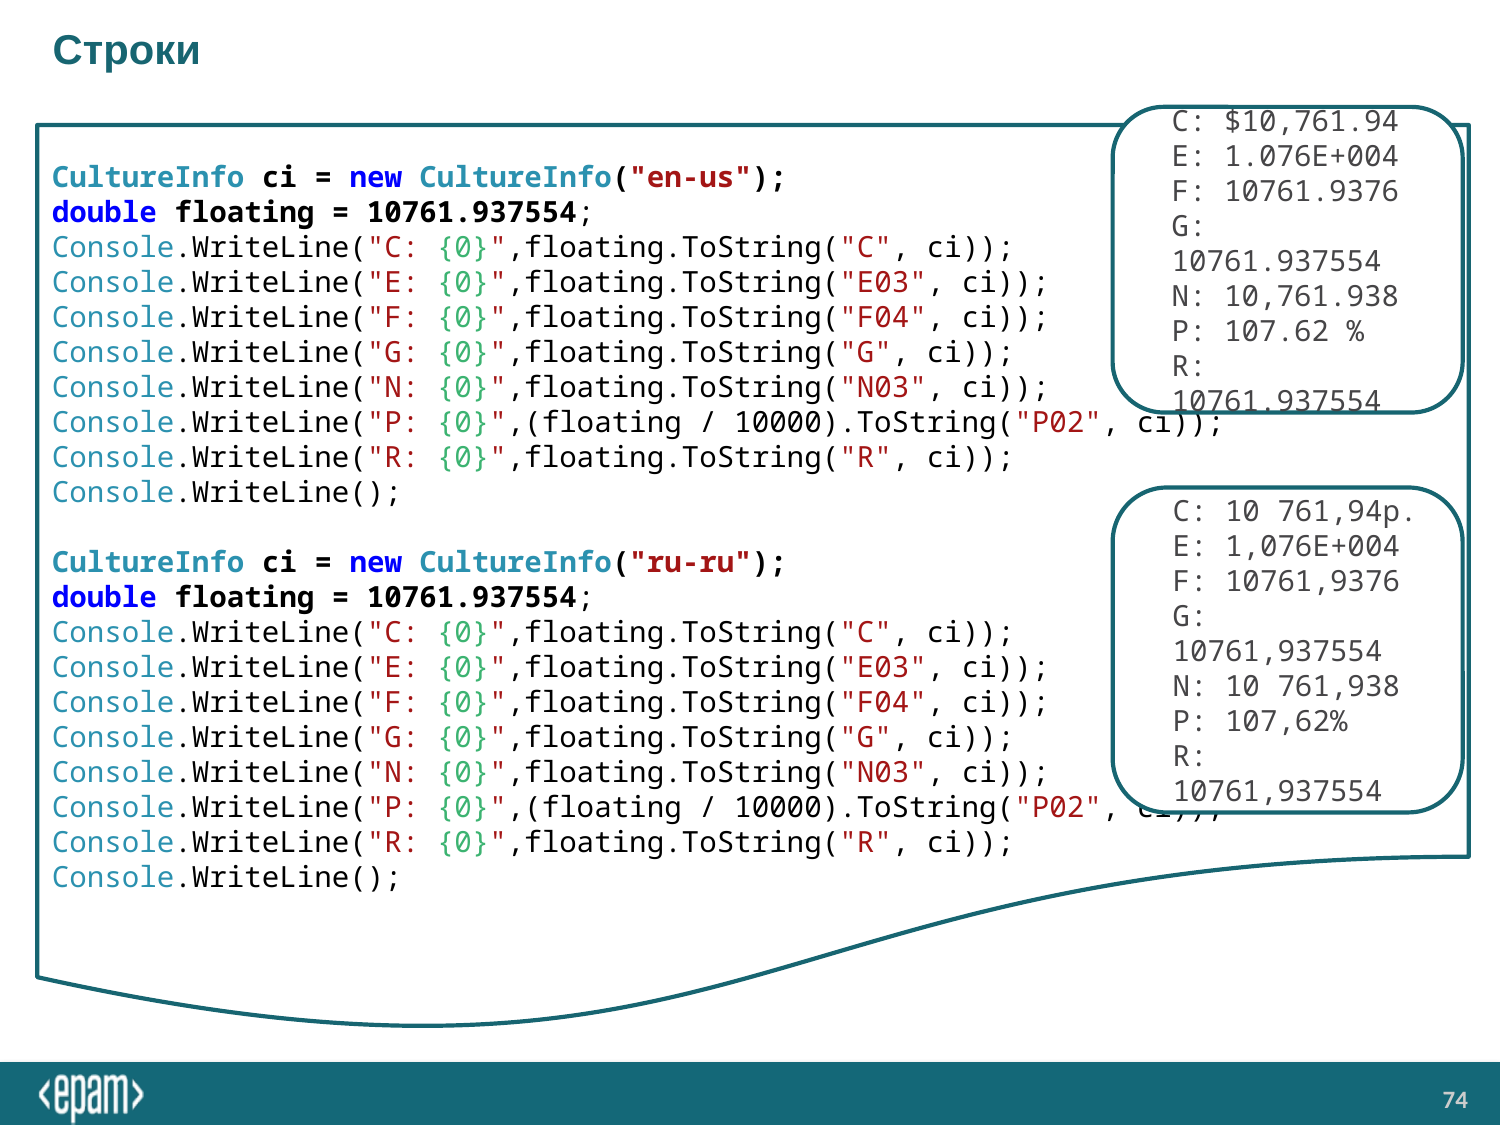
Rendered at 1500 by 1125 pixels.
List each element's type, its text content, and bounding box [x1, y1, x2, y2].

picture [38, 1074, 144, 1125]
text_box C: $10,761.94 E: 1.076E+004 F: 10761.9376 G: 10761.937554 N: 10,761.938 P: 107.62 % R: 10761.937554 [1110, 104, 1465, 415]
text_box C: 10 761,94р. E: 1,076E+004 F: 10761,9376 G: 10761,937554 N: 10 761,938 P: 107,62% R: 10761,937554 [1110, 485, 1465, 815]
title Строки [0, 0, 1500, 95]
text_box CultureInfo ci = new CultureInfo("en-us"); double floating = 10761.937554; Console.WriteLine("C: {0}",floating.ToString("C", ci)); Console.WriteLine("E: {0}",floating.ToString("E03", ci)); Console.WriteLine("F: {0}",floating.ToString("F04", ci)); Console.WriteLine("G: {0}",floating.ToString("G", ci)); Console.WriteLine("N: {0}",floating.ToString("N03", ci)); Console.WriteLine("P: {0}",(floating / 10000).ToString("P02", ci)); Console.WriteLine("R: {0}",floating.ToString("R", ci)); Console.WriteLine(); CultureInfo ci = new CultureInfo("ru-ru"); double floating = 10761.937554; Console.WriteLine("C: {0}",floating.ToString("C", ci)); Console.WriteLine("E: {0}",floating.ToString("E03", ci)); Console.WriteLine("F: {0}",floating.ToString("F04", ci)); Console.WriteLine("G: {0}",floating.ToString("G", ci)); Console.WriteLine("N: {0}",floating.ToString("N03", ci)); Console.WriteLine("P: {0}",(floating / 10000).ToString("P02", ci)); Console.WriteLine("R: {0}",floating.ToString("R", ci)); Console.WriteLine(); [35, 122, 1471, 1028]
